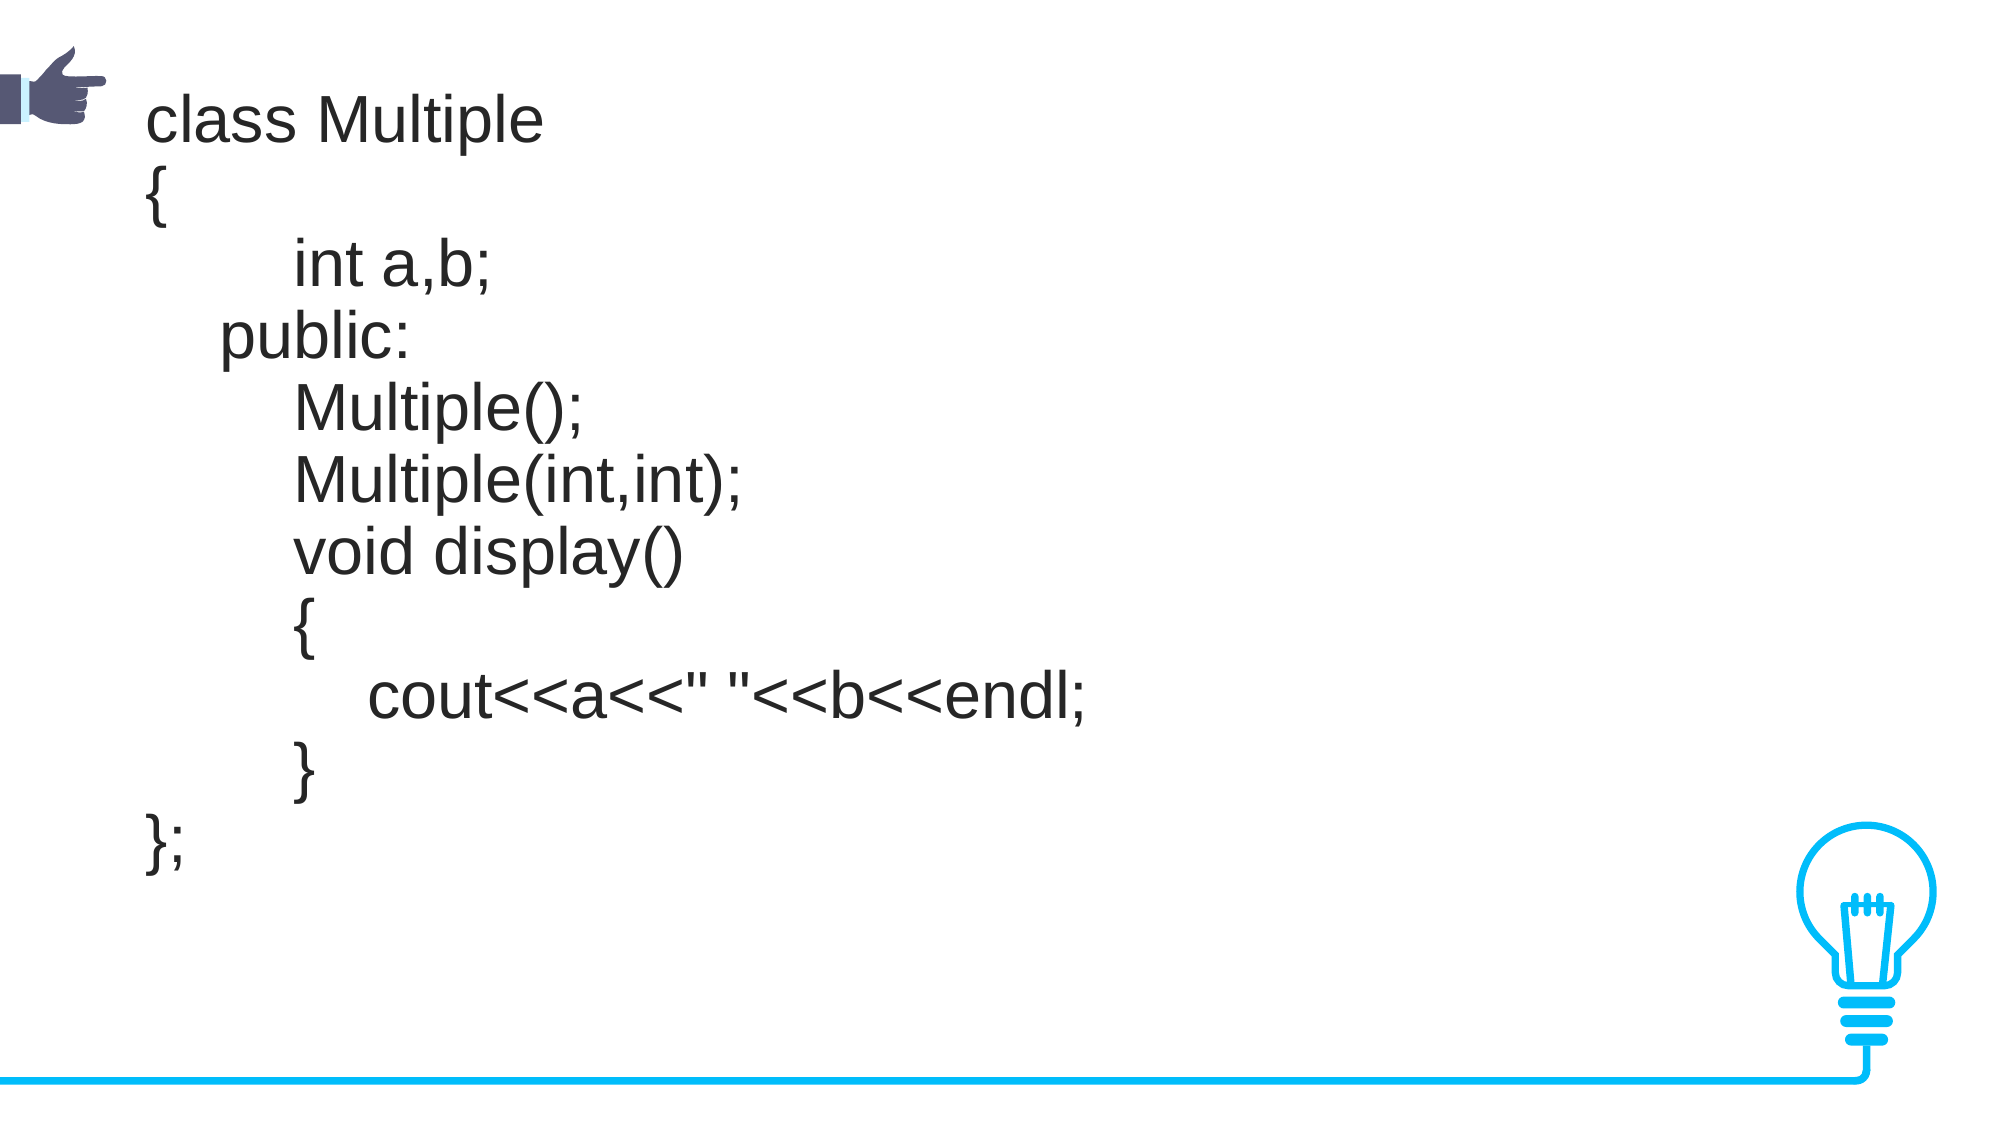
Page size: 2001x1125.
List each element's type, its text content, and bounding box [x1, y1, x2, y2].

list class Multiple { int a,b; public: Multiple(); Multiple(int,int); void display() { cout<<a<<" "<<b<<endl; } }; [130, 46, 1927, 916]
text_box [0, 46, 107, 125]
